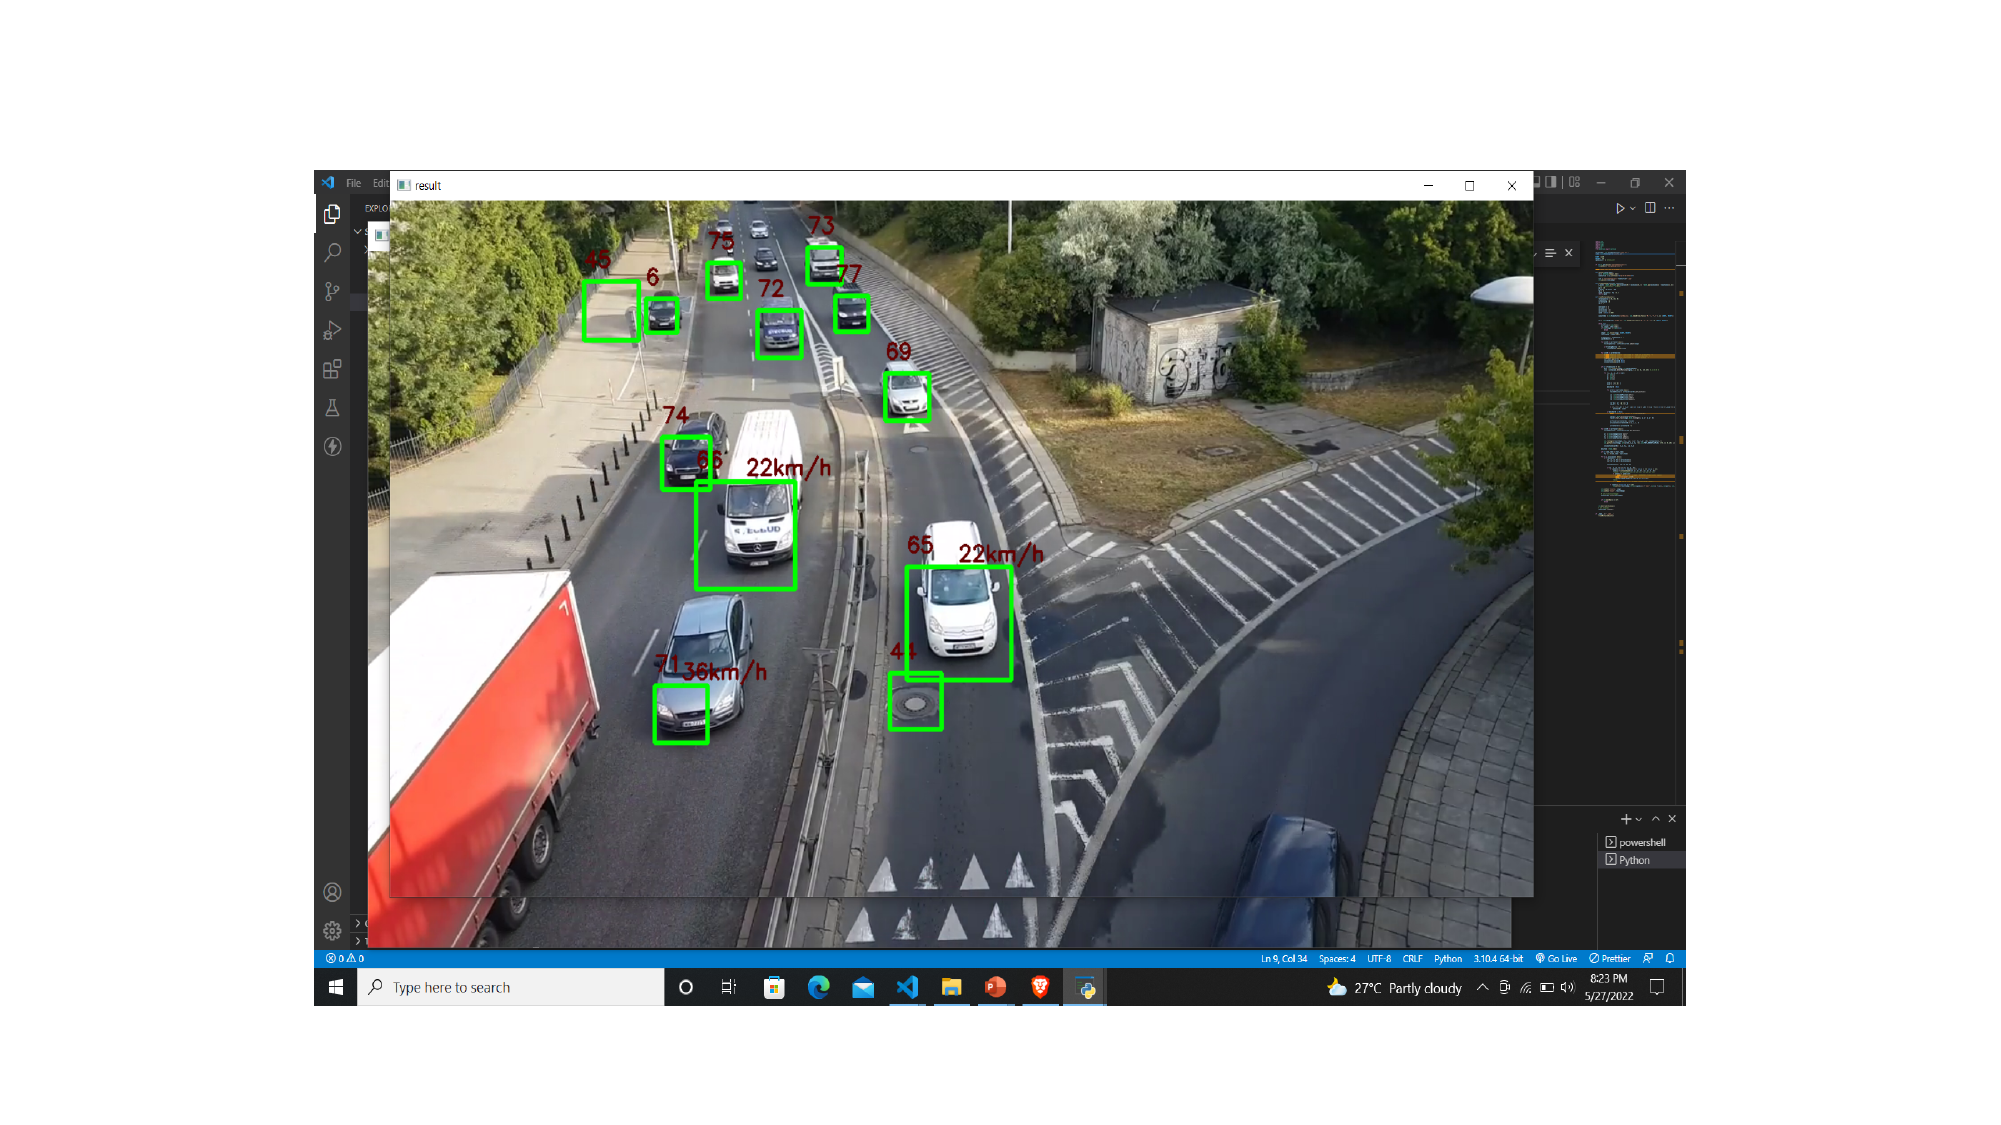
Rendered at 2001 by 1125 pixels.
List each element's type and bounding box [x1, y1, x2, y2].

list [313, 170, 1686, 1006]
